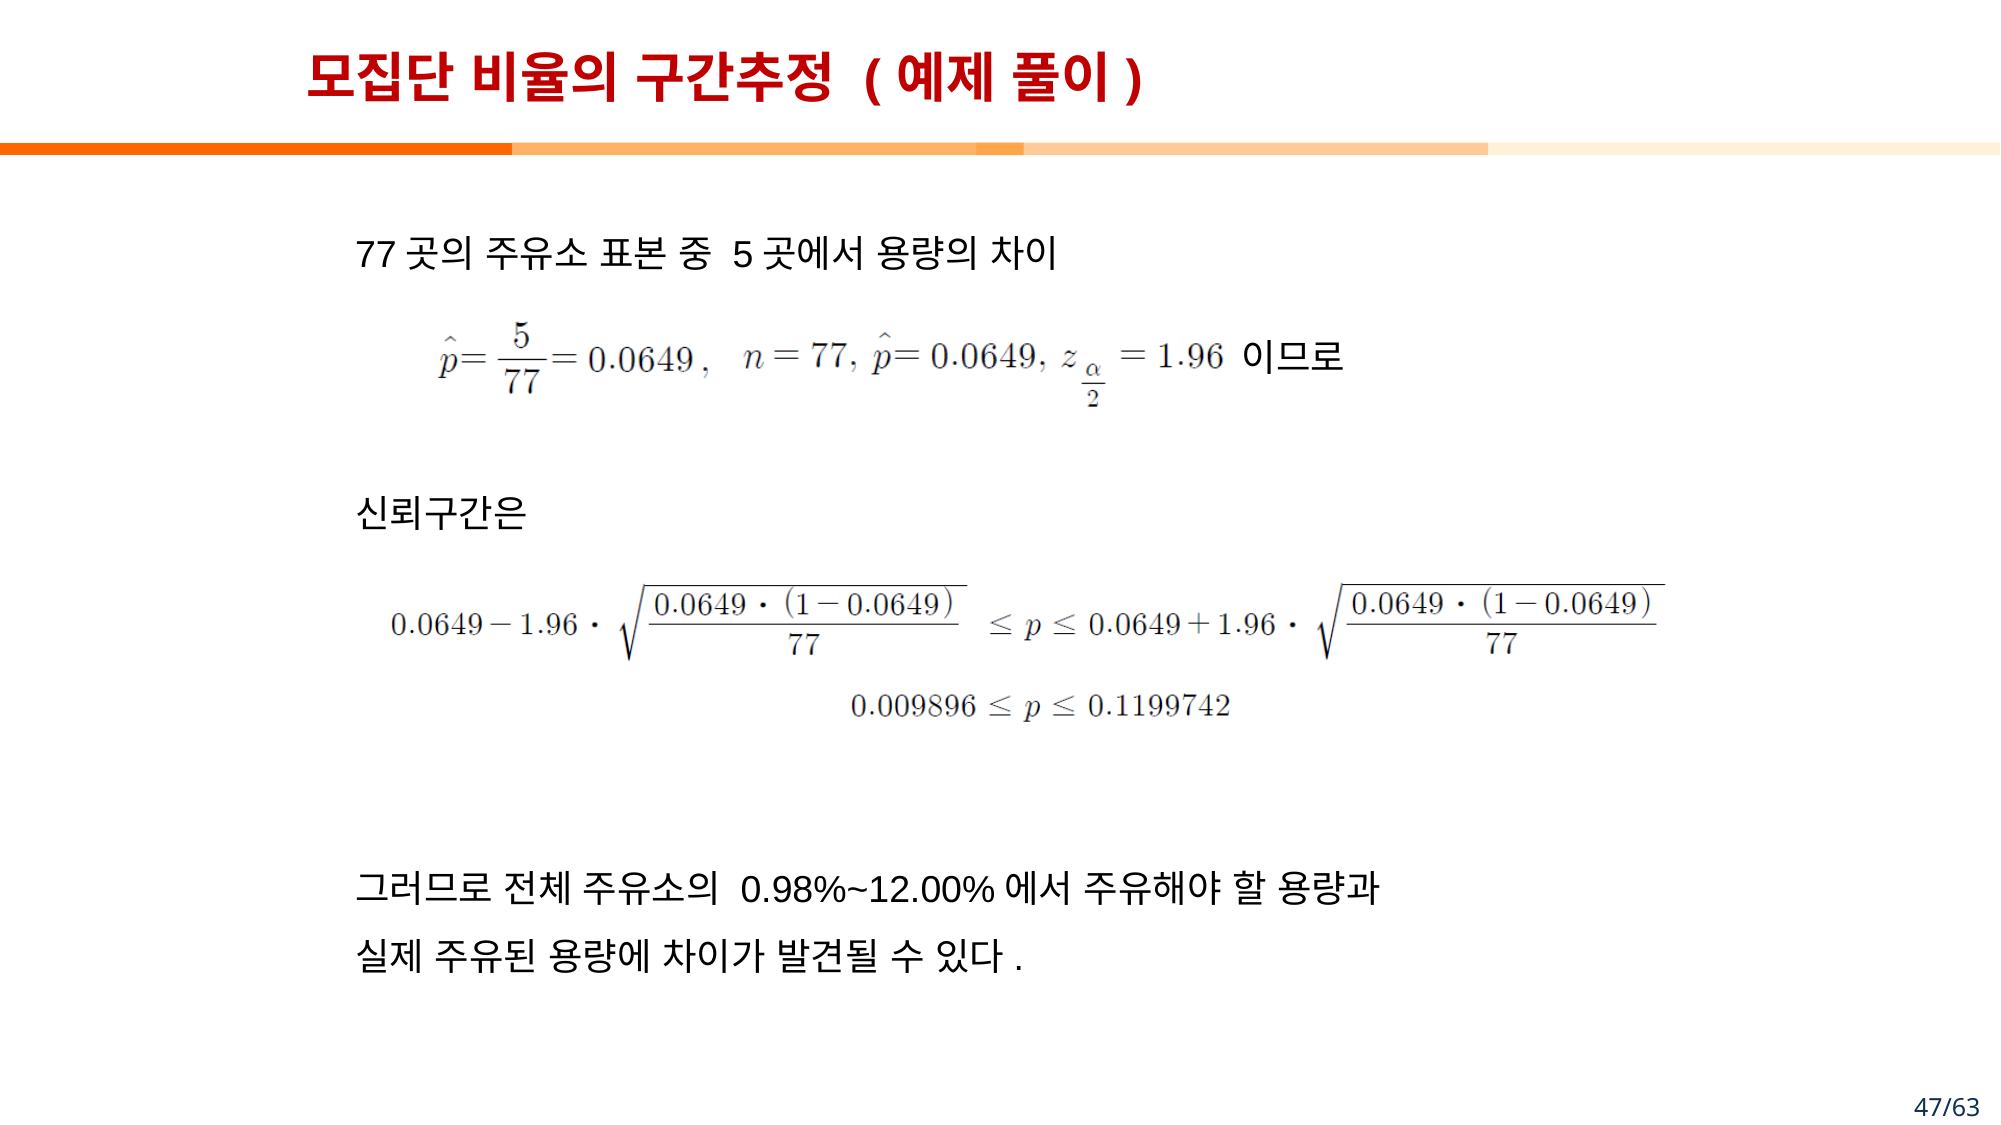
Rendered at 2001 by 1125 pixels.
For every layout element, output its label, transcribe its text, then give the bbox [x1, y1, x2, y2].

picture [387, 565, 1669, 729]
text_box 그러므로 전체 주유소의 0.98%~12.00%에서 주유해야 할 용량과 실제 주유된 용량에 차이가 발견될 수 있다. [340, 802, 1449, 1019]
text_box 77곳의 주유소 표본 중 5곳에서 용량의 차이 [340, 204, 1296, 300]
text_box 신뢰구간은 [340, 464, 1296, 561]
text_box 이므로 [1229, 308, 1419, 405]
title 모집단 비율의 구간추정 (예제 풀이) [291, 31, 1709, 122]
picture [431, 302, 1225, 426]
